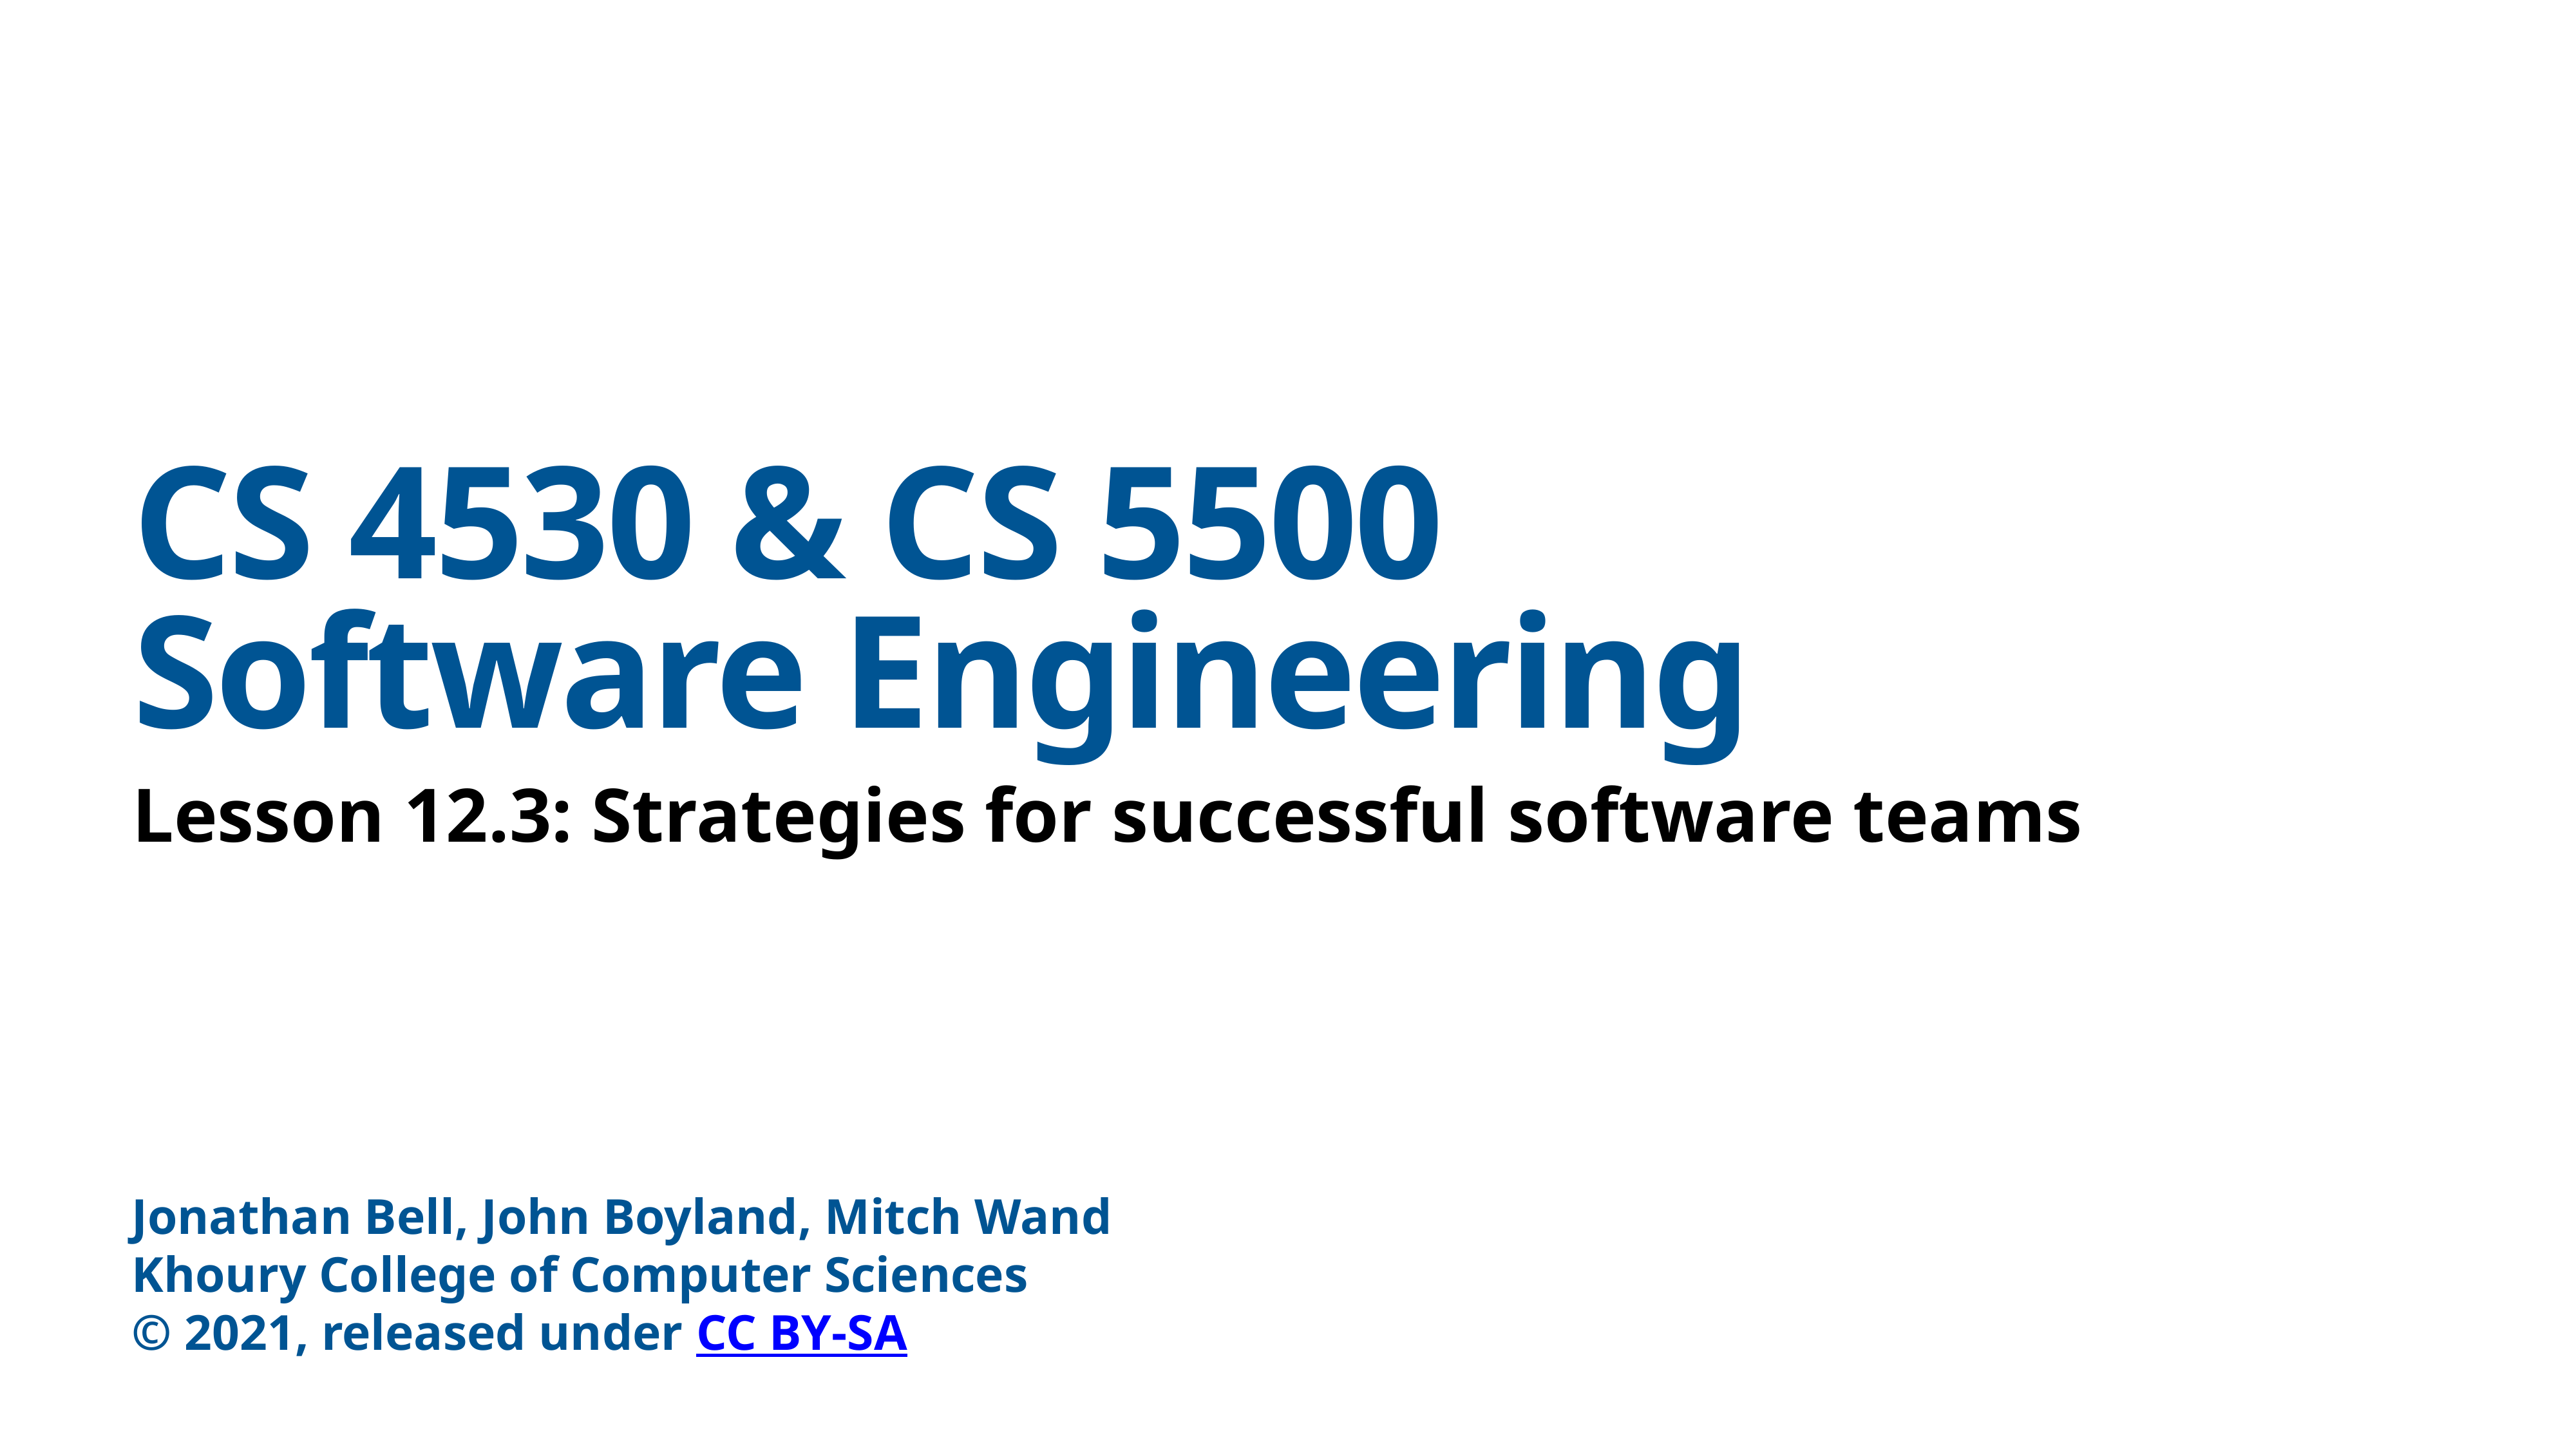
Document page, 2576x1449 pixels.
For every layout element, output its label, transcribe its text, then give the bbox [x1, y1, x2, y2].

list Jonathan Bell, John Boyland, Mitch Wand Khoury College of Computer Sciences © 2021, released under CC BY-SA [126, 1180, 2448, 1388]
subtitle Lesson 12.3: Strategies for successful software teams [126, 762, 2448, 965]
title CS 4530 & CS 5500 Software Engineering [127, 271, 2449, 764]
